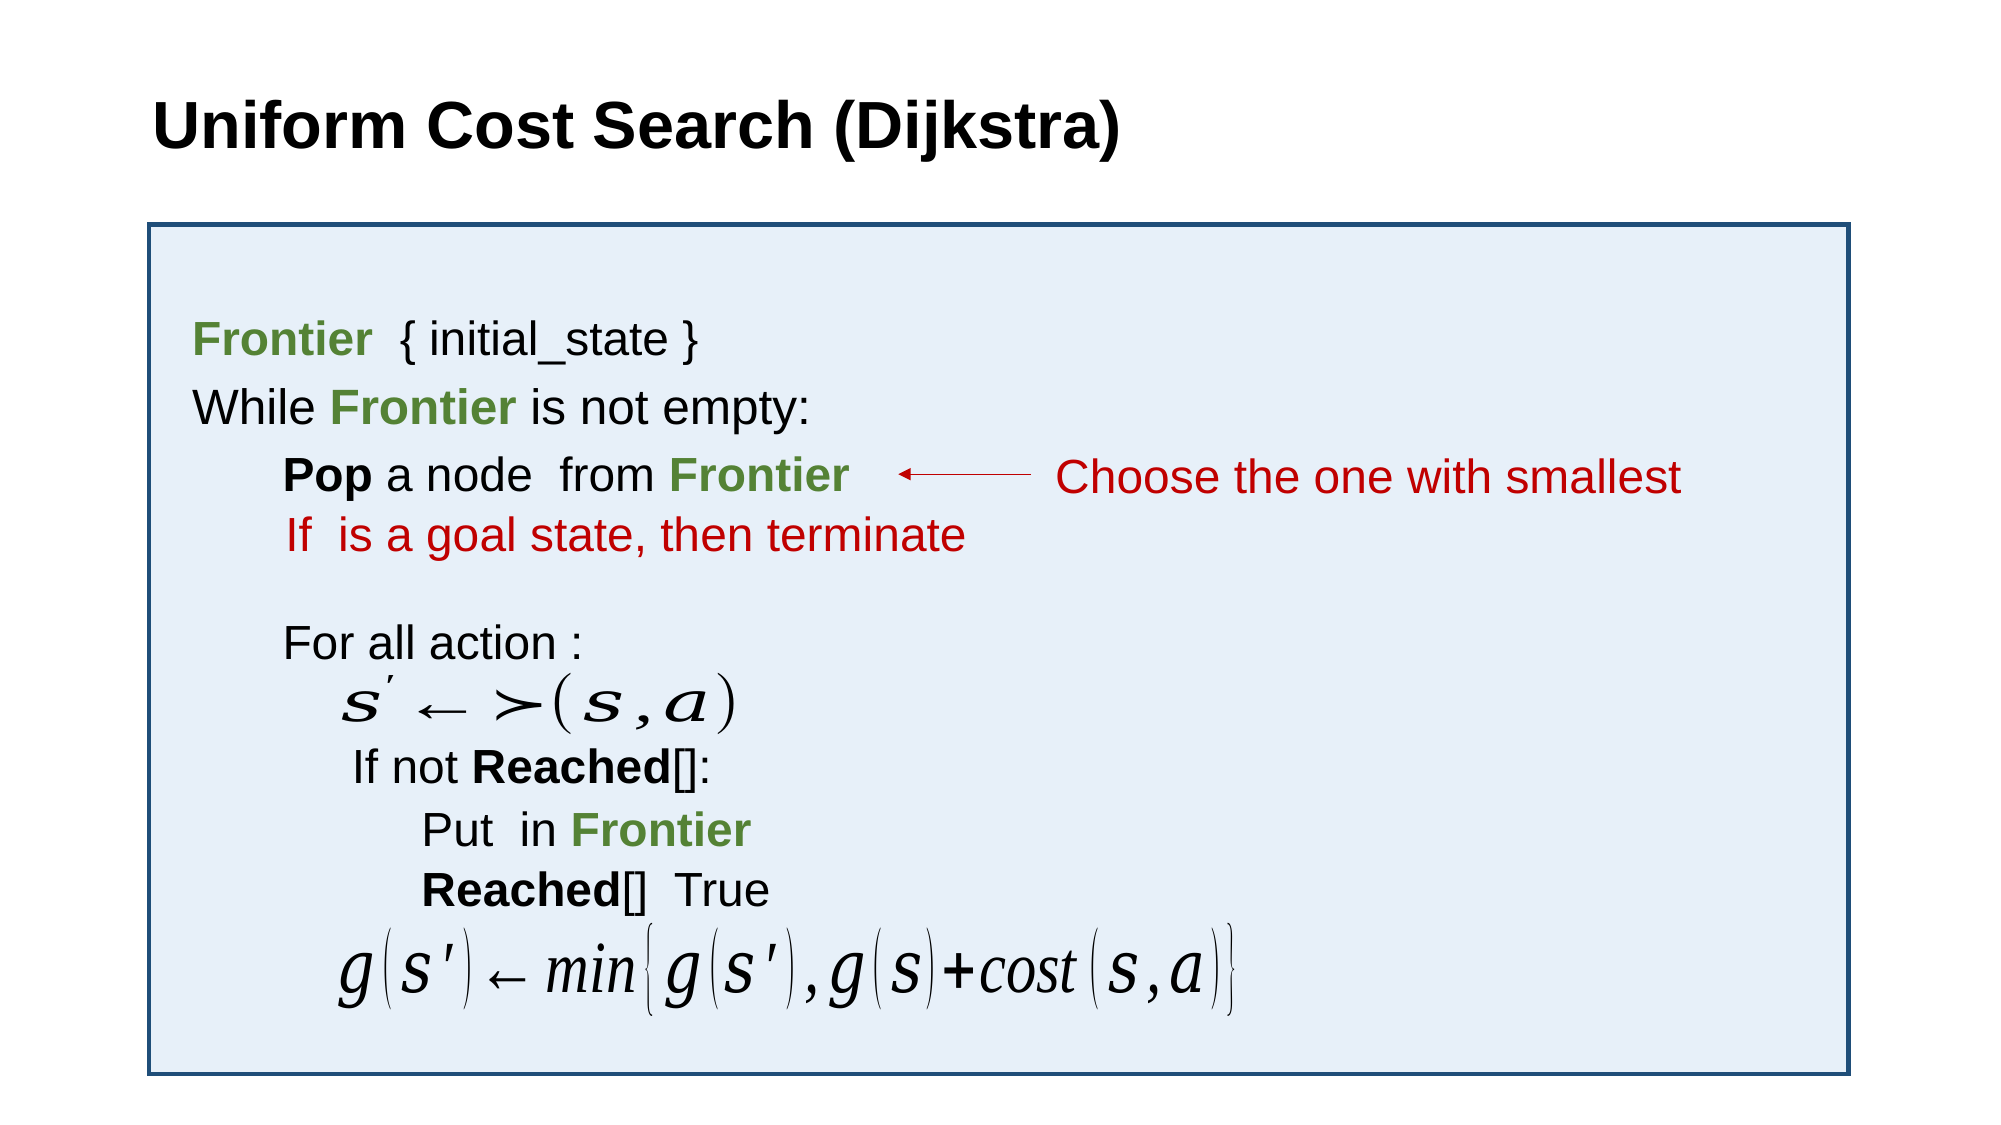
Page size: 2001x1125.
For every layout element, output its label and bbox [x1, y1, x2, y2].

text_box [148, 224, 1879, 1075]
title [137, 59, 1863, 194]
